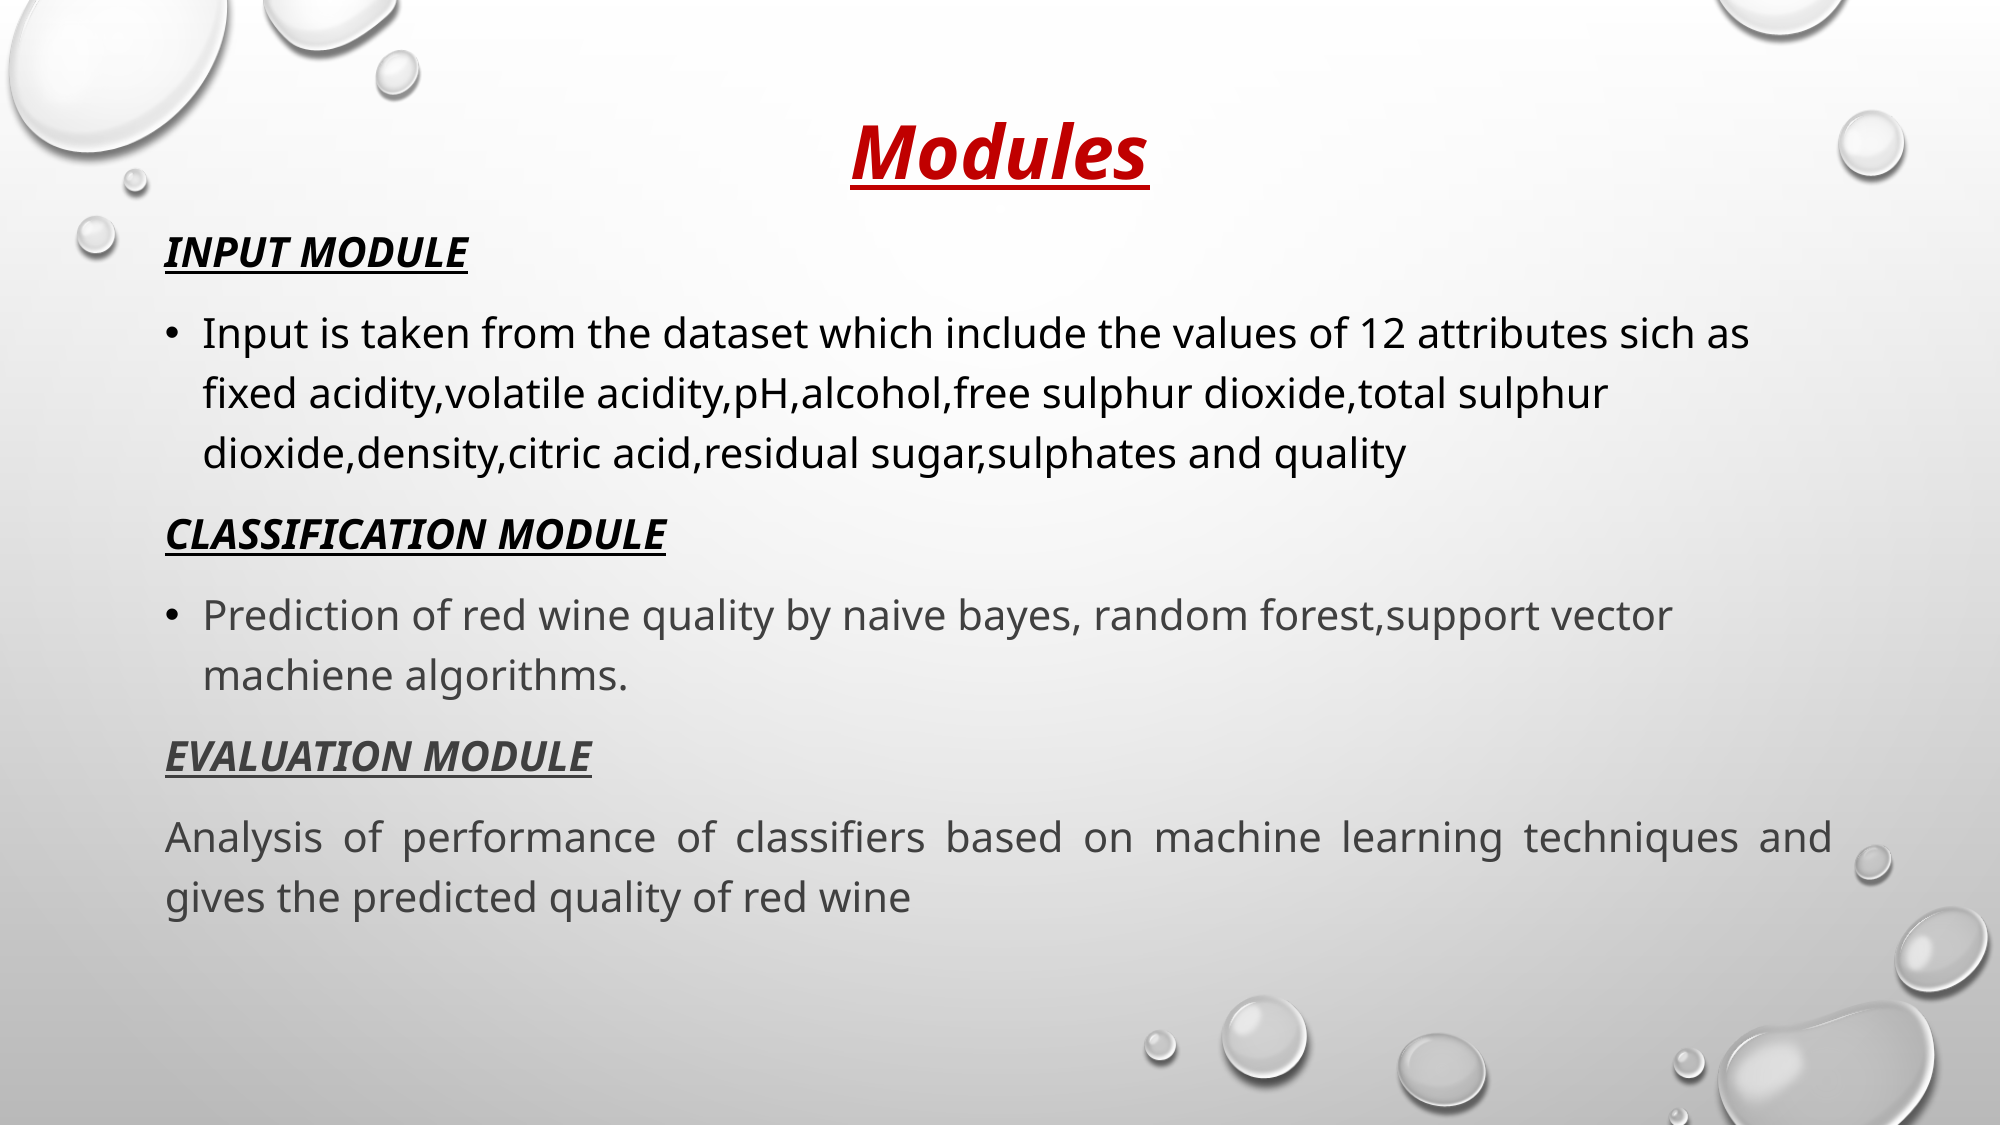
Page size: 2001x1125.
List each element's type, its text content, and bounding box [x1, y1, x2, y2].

title Modules [149, 101, 1851, 209]
picture [0, 0, 2000, 1125]
list Input module Input is taken from the dataset which include the values of 12 attributes sich as fixed acidity,volatile acidity,pH,alcohol,free sulphur dioxide,total sulphur dioxide,density,citric acid,residual sugar,sulphates and quality CLASSIFICATION MODULE Prediction of red wine quality by naive bayes, random forest,support vector machiene algorithms. EVALUATION MODULE Analysis of performance of classifiers based on machine learning techniques and gives the predicted quality of red wine [149, 208, 1850, 1125]
